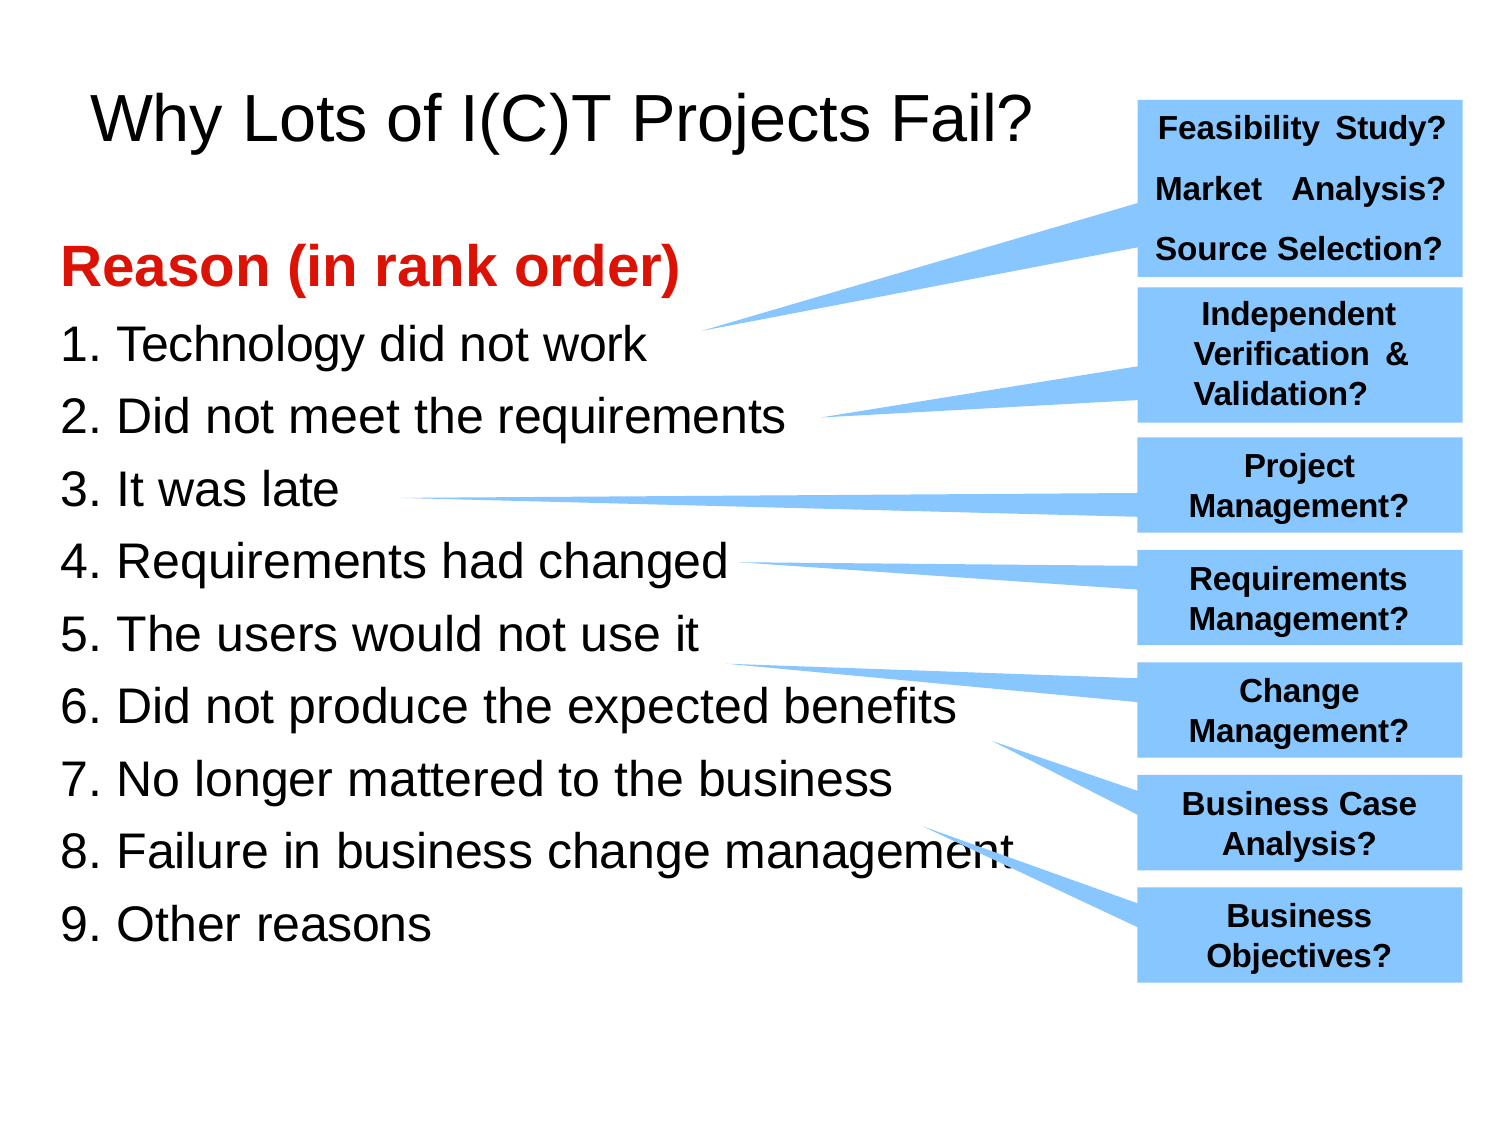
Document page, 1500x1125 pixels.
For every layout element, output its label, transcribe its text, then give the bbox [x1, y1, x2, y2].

text_box [738, 549, 1463, 646]
text_box [1448, 99, 1463, 277]
text_box Requirements Management? [1186, 554, 1414, 637]
text_box Business Case Analysis? [1179, 779, 1421, 862]
text_box Reason (in rank order) Technology did not work Did not meet the requirements It was late Requirements had changed The users would not use it Did not produce the expected benefits No longer mattered to the business Failure in business change management Other reasons [58, 211, 1020, 952]
text_box [922, 826, 1463, 983]
text_box [992, 740, 1463, 871]
text_box [726, 662, 1463, 758]
text_box [701, 99, 1152, 331]
text_box Change Management? [1186, 667, 1414, 750]
text_box [820, 287, 1463, 423]
title Why Lots of I(C)T Projects Fail? [87, 72, 1036, 237]
text_box Project Management? [1186, 442, 1414, 525]
text_box Business Objectives? [1204, 892, 1397, 975]
text_box [399, 437, 1463, 533]
text_box Feasibility Study? Market Analysis? Source Selection? Independent Verification & Validation? [1152, 83, 1448, 413]
